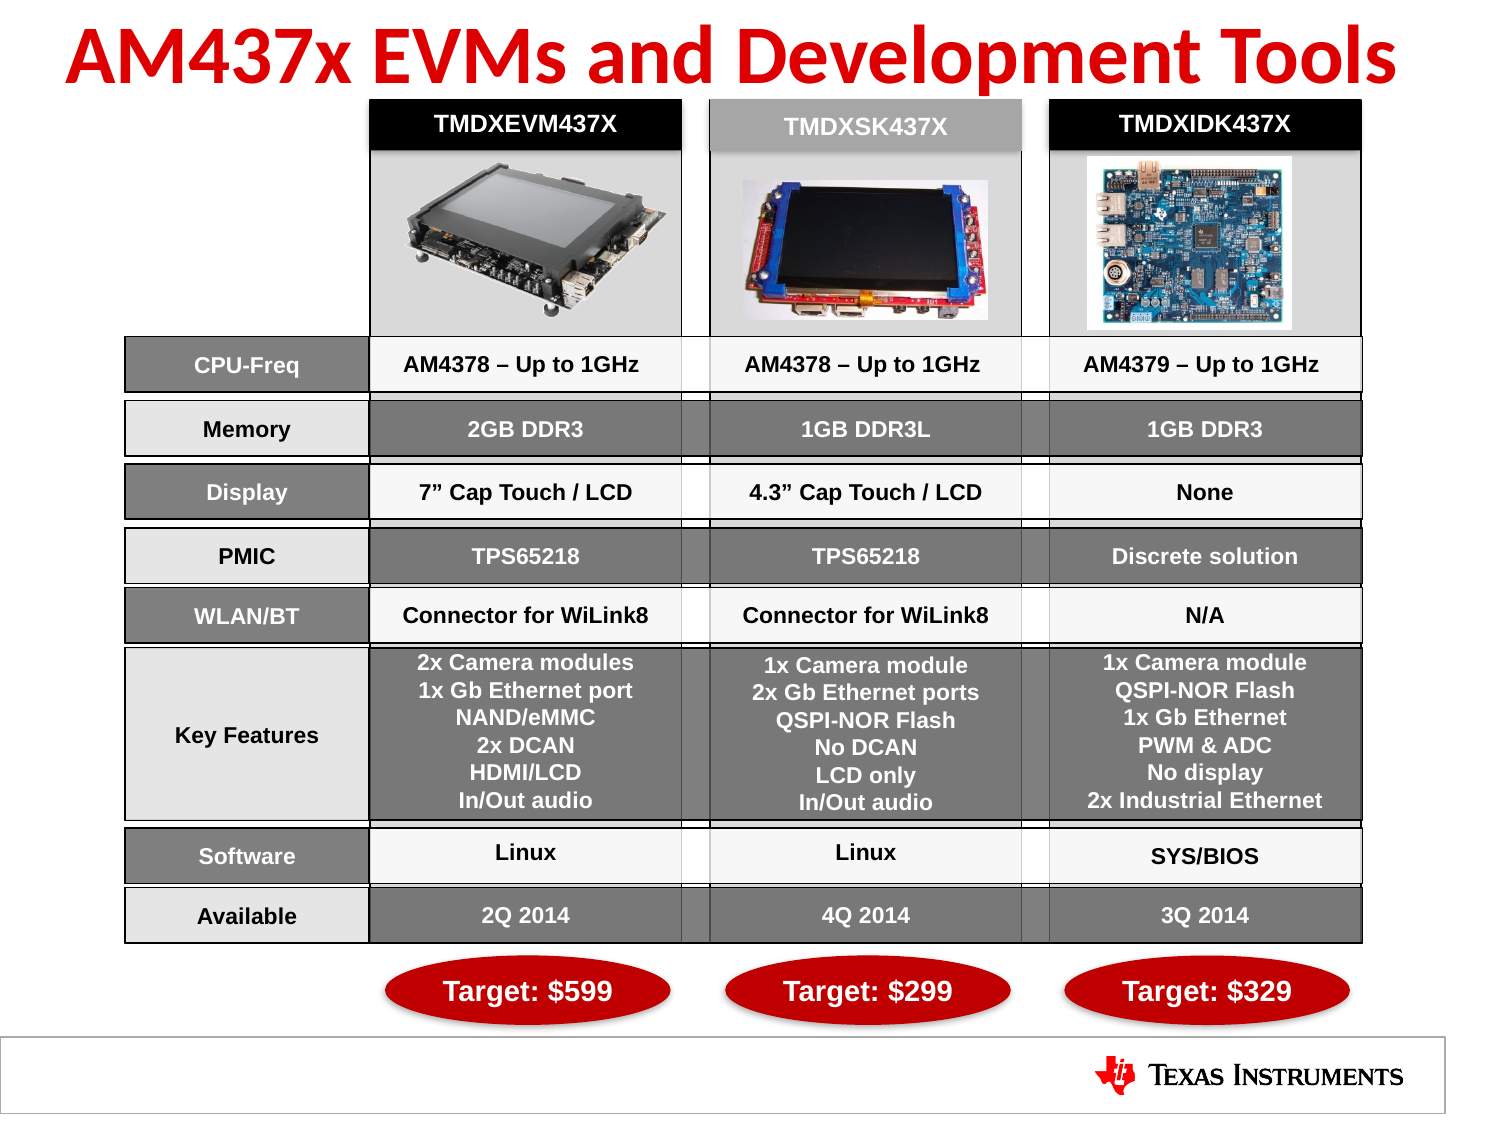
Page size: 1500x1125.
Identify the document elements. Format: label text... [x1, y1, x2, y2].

text_box TMDXEVM437X [369, 99, 682, 151]
picture [1087, 156, 1292, 330]
text_box [710, 821, 1022, 827]
title AM437x EVMs and Development Tools [37, 0, 1426, 126]
text_box [370, 463, 1363, 520]
text_box [370, 821, 378, 827]
text_box [1049, 158, 1085, 336]
text_box [710, 392, 1022, 400]
text_box [370, 827, 1363, 884]
text_box 1GB DDR3 [1057, 406, 1353, 449]
text_box [1049, 520, 1361, 527]
text_box WLAN/BT [124, 587, 370, 643]
text_box [1049, 456, 1361, 463]
text_box Target: $299 [725, 955, 1011, 1025]
text_box 2GB DDR3 [378, 406, 674, 449]
text_box Target: $329 [1064, 955, 1351, 1026]
text_box [674, 821, 682, 827]
picture [1095, 1056, 1403, 1095]
text_box 3Q 2014 [1057, 893, 1353, 936]
text_box [710, 157, 1022, 336]
text_box PMIC [124, 527, 370, 584]
text_box [674, 647, 718, 821]
text_box [1049, 392, 1361, 400]
text_box None [1057, 470, 1354, 513]
text_box 4.3” Cap Touch / LCD [697, 470, 1035, 513]
text_box AM4379 – Up to 1GHz [1068, 342, 1342, 385]
text_box Connector for WiLink8 [718, 593, 1014, 636]
text_box AM4378 – Up to 1GHz [729, 342, 1003, 385]
text_box [370, 887, 1363, 943]
text_box [370, 587, 1363, 643]
text_box Linux [718, 830, 1014, 873]
text_box [370, 336, 1363, 392]
text_box [370, 456, 682, 463]
text_box Linux [378, 830, 674, 873]
text_box AM4378 – Up to 1GHz [388, 342, 664, 385]
text_box Available [124, 887, 370, 943]
text_box [370, 158, 682, 336]
text_box 1x Camera module QSPI-NOR Flash 1x Gb Ethernet PWM & ADC No display 2x Industrial Ethernet [1057, 643, 1353, 827]
text_box [710, 520, 1022, 527]
text_box TMDXIDK437X [1049, 99, 1361, 151]
text_box [1293, 157, 1361, 336]
picture [743, 180, 988, 320]
text_box [370, 520, 682, 527]
text_box TMDXSK437X [710, 99, 1022, 151]
text_box [370, 527, 1363, 584]
text_box 2Q 2014 [378, 893, 674, 936]
text_box N/A [1057, 593, 1354, 636]
picture [398, 156, 674, 325]
text_box TPS65218 [378, 534, 674, 577]
text_box 1x Camera module 2x Gb Ethernet ports QSPI-NOR Flash No DCAN LCD only In/Out audio [718, 643, 1014, 823]
text_box 2x Camera modules 1x Gb Ethernet port NAND/eMMC 2x DCAN HDMI/LCD In/Out audio [378, 643, 674, 827]
text_box 4Q 2014 [718, 893, 1014, 936]
text_box [1049, 821, 1057, 827]
text_box Target: $599 [384, 955, 671, 1025]
text_box TPS65218 [718, 534, 1014, 577]
text_box 1GB DDR3L [718, 406, 1014, 449]
text_box [1353, 647, 1363, 821]
text_box SYS/BIOS [1057, 834, 1354, 877]
text_box [1353, 821, 1361, 827]
text_box Software [124, 827, 370, 884]
text_box [1014, 647, 1057, 821]
text_box [370, 392, 682, 400]
text_box Discrete solution [1057, 534, 1353, 577]
text_box Memory [124, 400, 370, 456]
text_box Key Features [124, 647, 370, 821]
text_box CPU-Freq [124, 336, 370, 392]
text_box Display [124, 463, 370, 520]
text_box 7” Cap Touch / LCD [378, 470, 674, 513]
text_box Connector for WiLink8 [378, 593, 674, 636]
text_box [710, 456, 1022, 463]
text_box [370, 647, 378, 821]
text_box [370, 400, 1363, 456]
